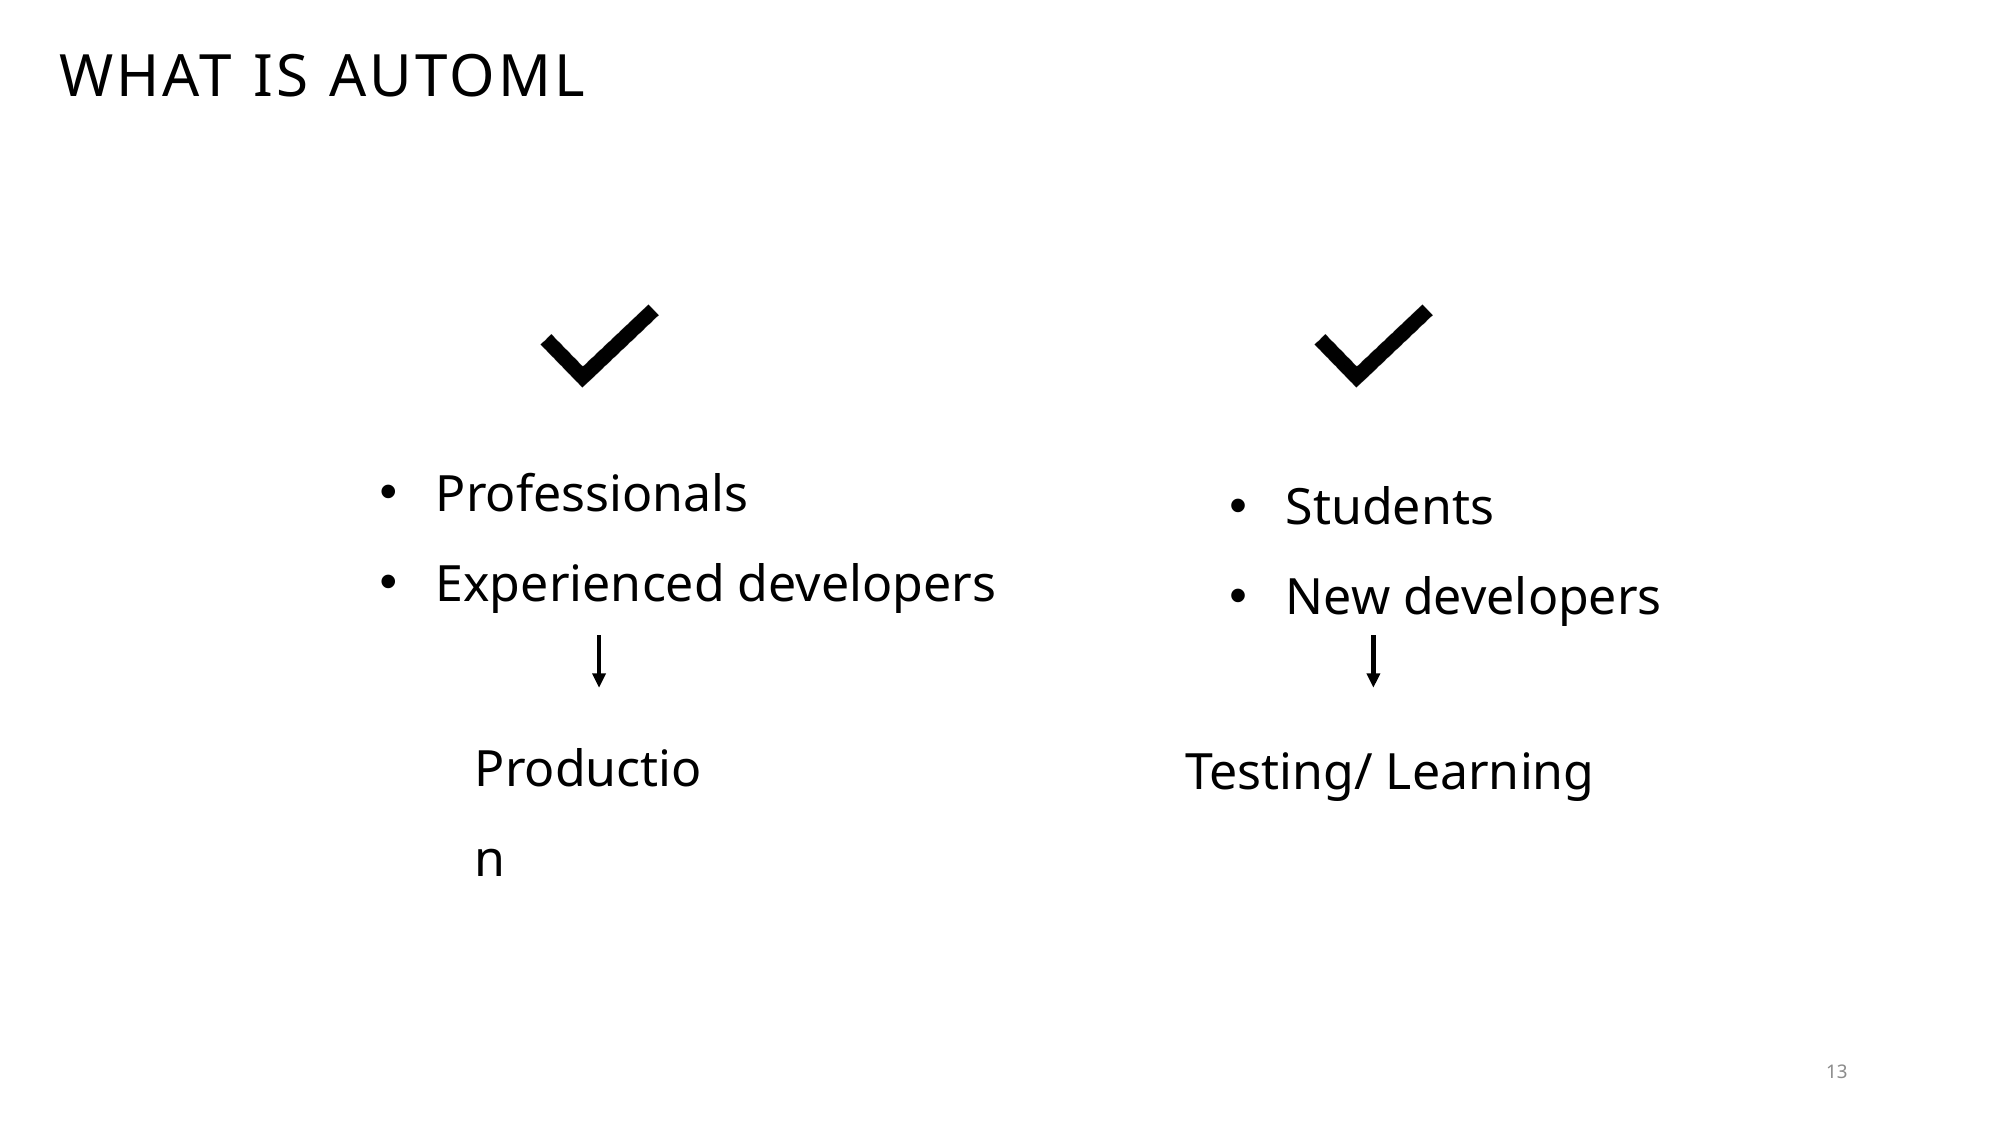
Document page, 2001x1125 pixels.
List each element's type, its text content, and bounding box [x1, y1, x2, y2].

text_box Production [459, 699, 748, 894]
text_box Testing/ Learning [1170, 702, 1652, 808]
picture [538, 284, 661, 407]
text_box Professionals Experienced developers [364, 423, 1013, 619]
title What is AutoML [44, 39, 932, 117]
text_box Students New developers [1214, 437, 1863, 633]
picture [1312, 284, 1435, 407]
slide_number 13 [1412, 1042, 1863, 1103]
